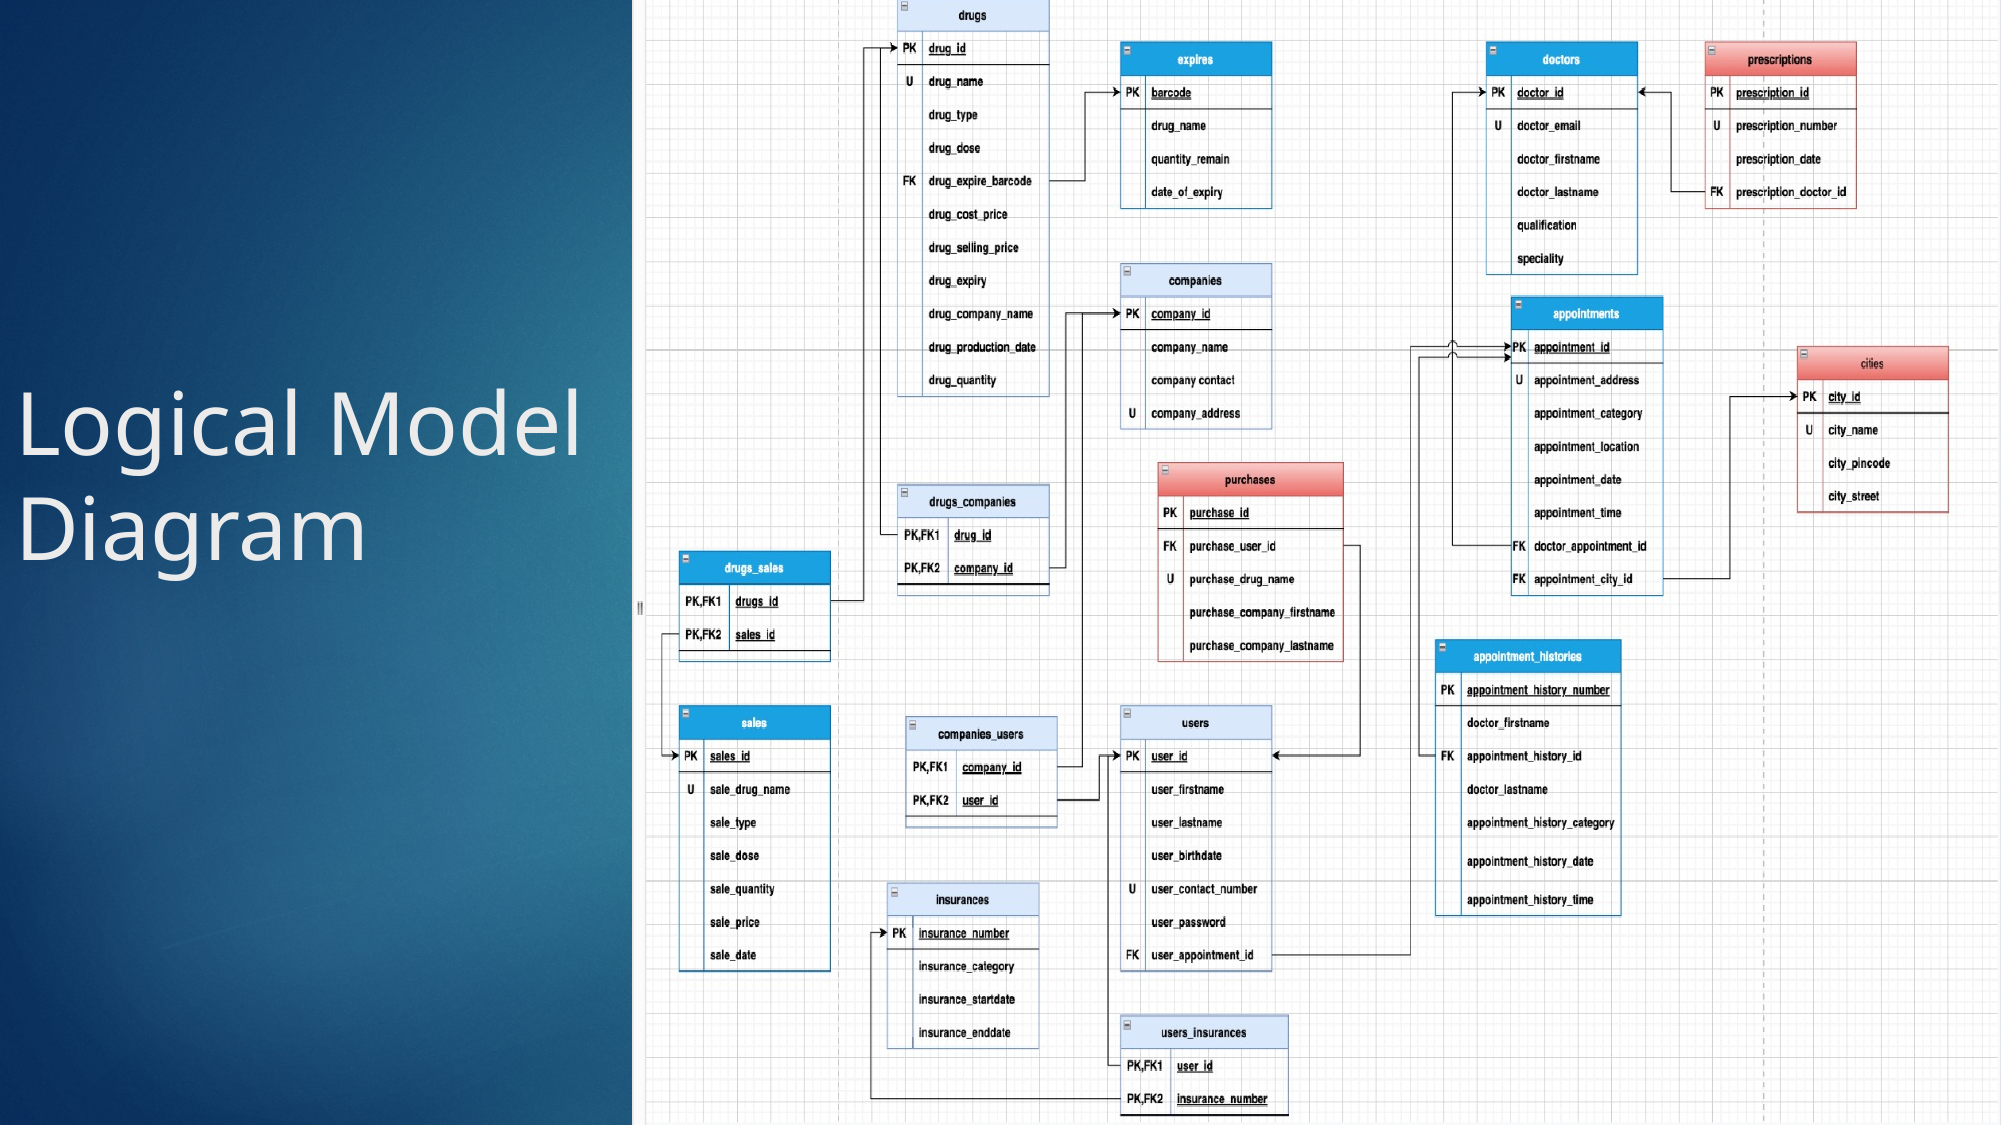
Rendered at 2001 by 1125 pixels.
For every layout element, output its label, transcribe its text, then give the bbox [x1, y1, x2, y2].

title Logical Model Diagram [0, 360, 627, 657]
picture [0, 0, 2000, 1125]
text_box [106, 399, 627, 1021]
